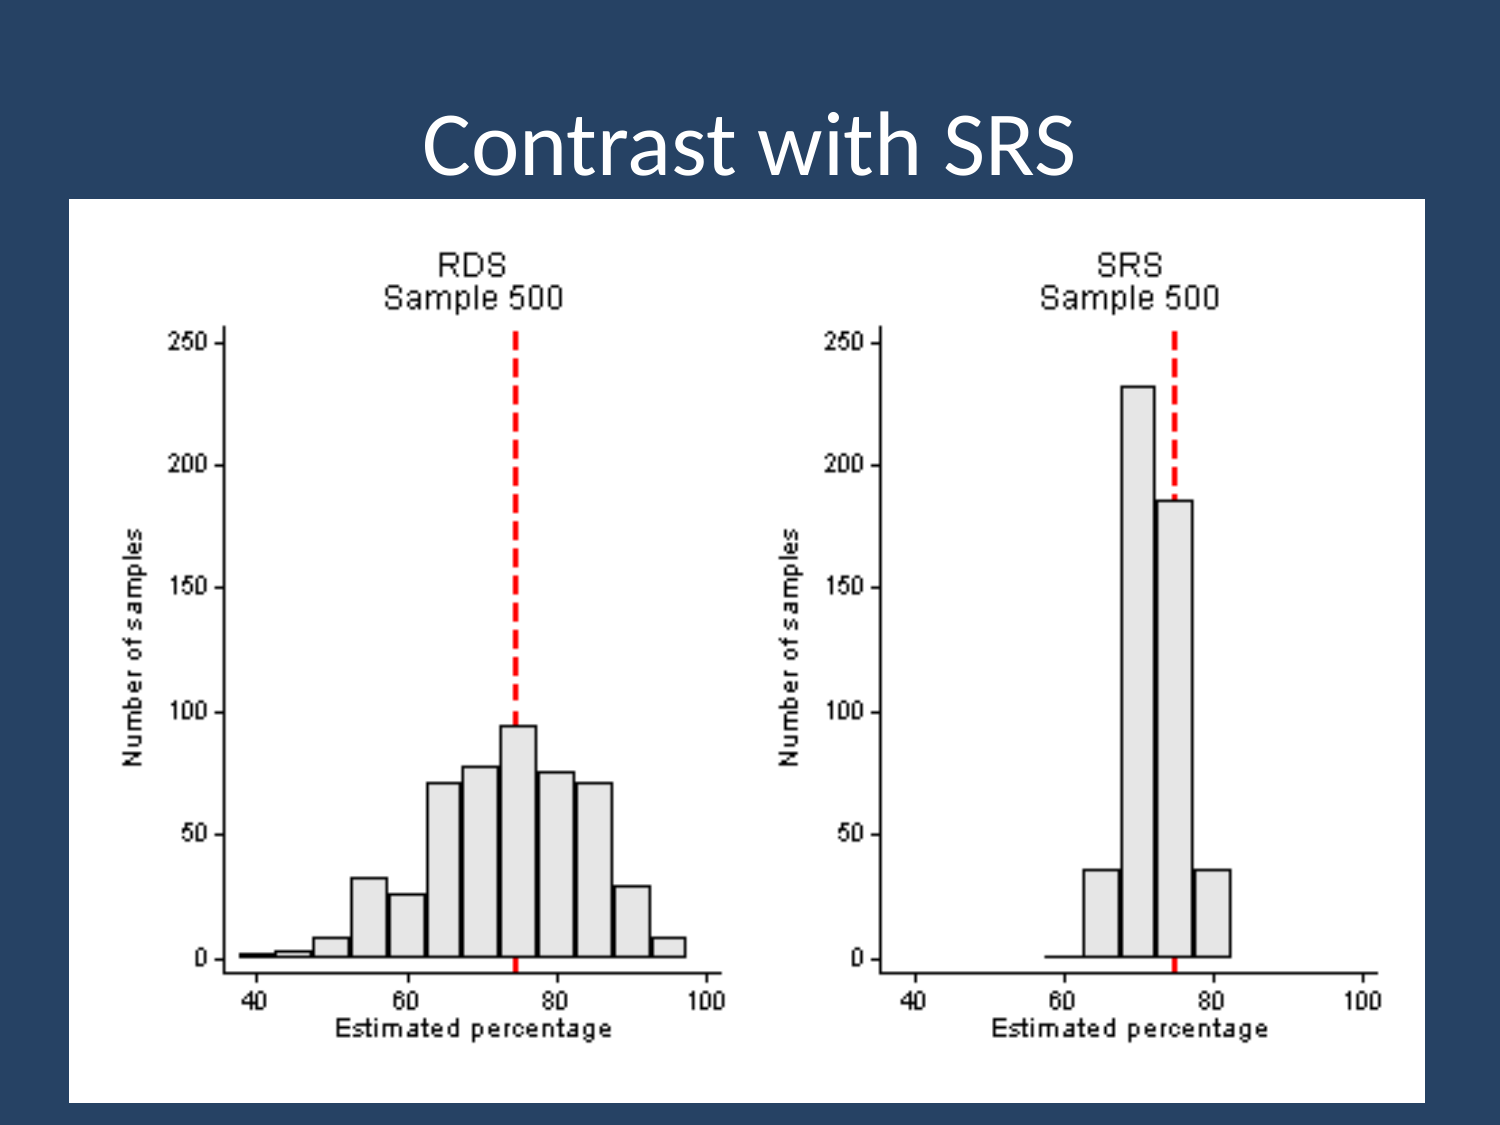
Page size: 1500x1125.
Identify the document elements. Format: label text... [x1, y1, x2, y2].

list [69, 199, 1426, 1103]
title Contrast with SRS [75, 45, 1425, 199]
